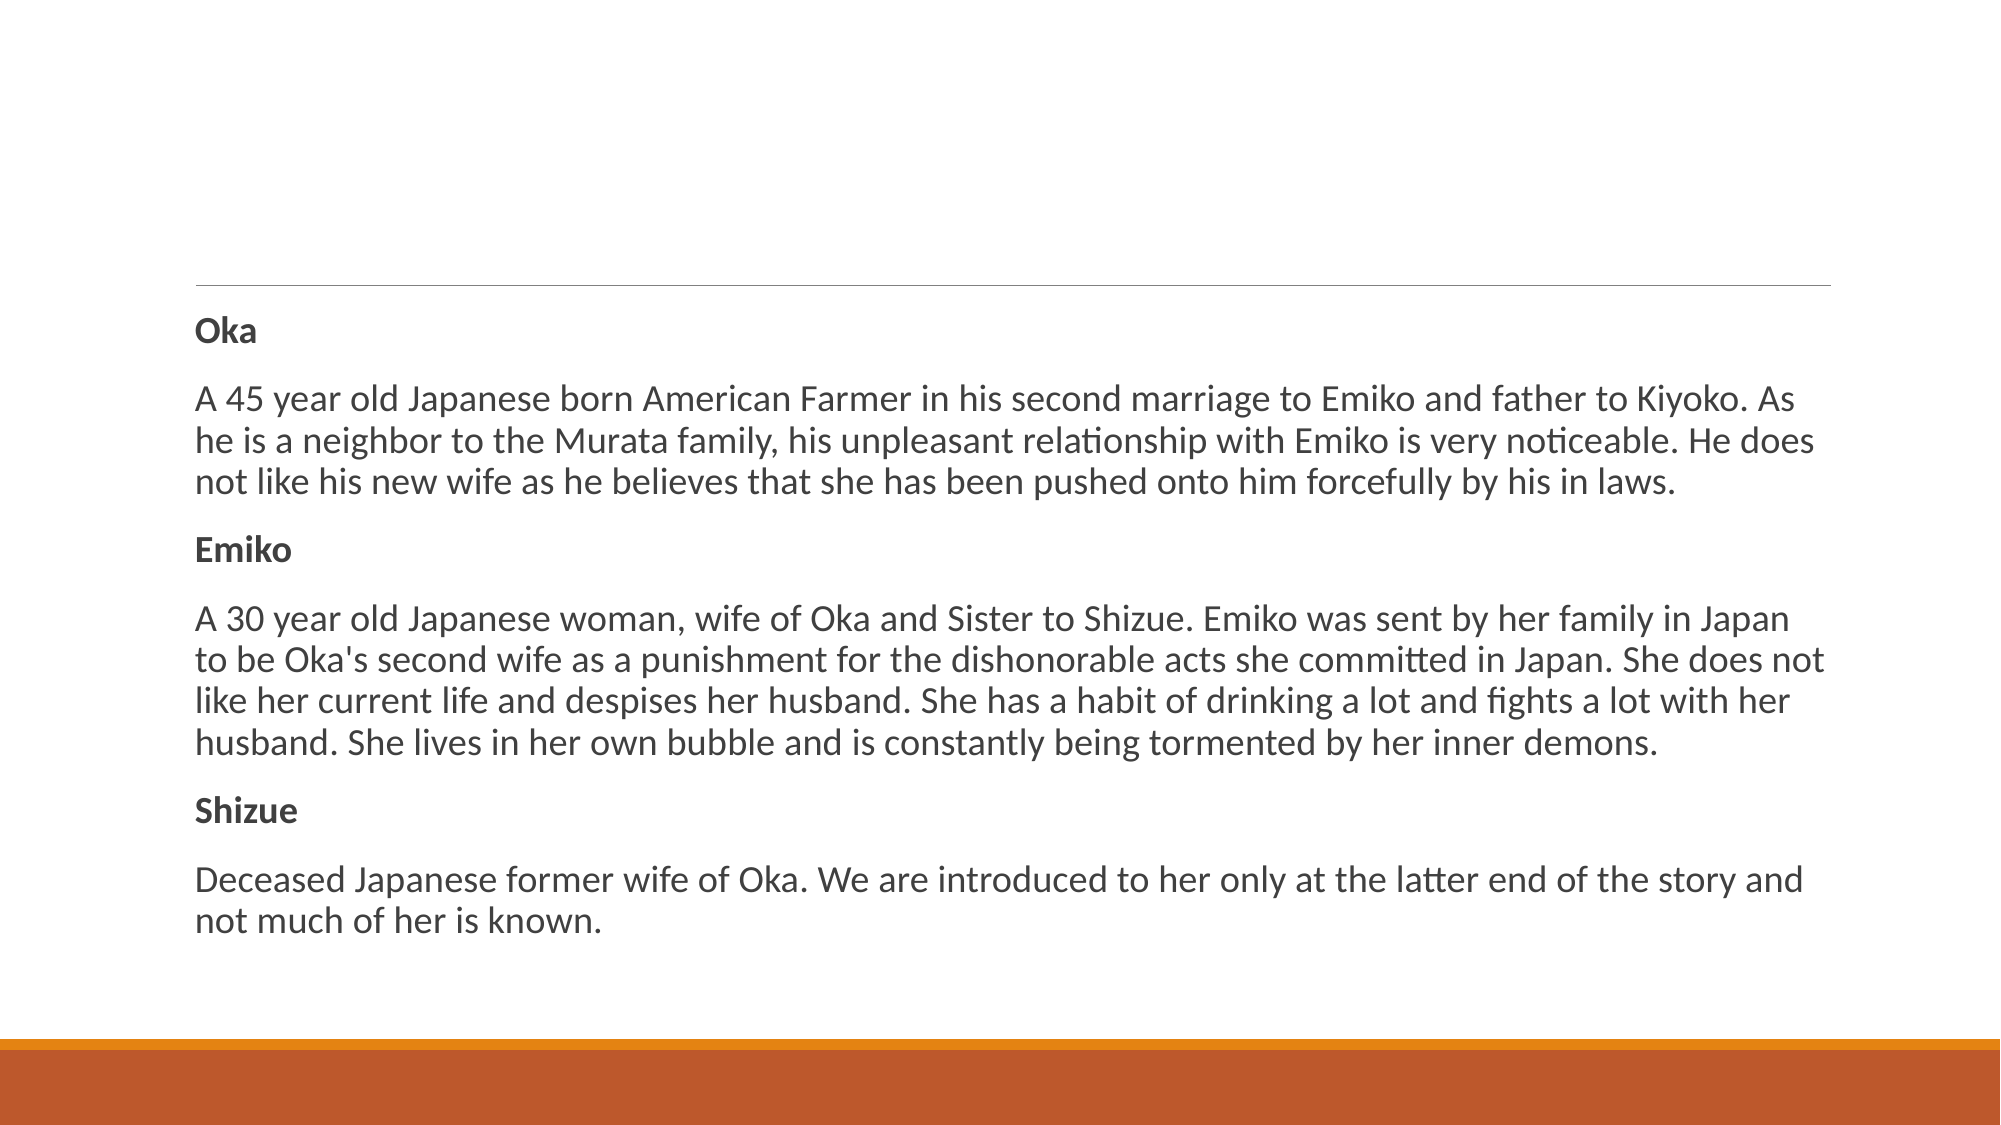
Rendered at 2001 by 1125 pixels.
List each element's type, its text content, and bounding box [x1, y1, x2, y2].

list Oka A 45 year old Japanese born American Farmer in his second marriage to Emiko and father to Kiyoko. As he is a neighbor to the Murata family, his unpleasant relationship with Emiko is very noticeable. He does not like his new wife as he believes that she has been pushed onto him forcefully by his in laws. Emiko A 30 year old Japanese woman, wife of Oka and Sister to Shizue. Emiko was sent by her family in Japan to be Oka's second wife as a punishment for the dishonorable acts she committed in Japan. She does not like her current life and despises her husband. She has a habit of drinking a lot and fights a lot with her husband. She lives in her own bubble and is constantly being tormented by her inner demons. Shizue Deceased Japanese former wife of Oka. We are introduced to her only at the latter end of the story and not much of her is known. [180, 302, 1830, 963]
